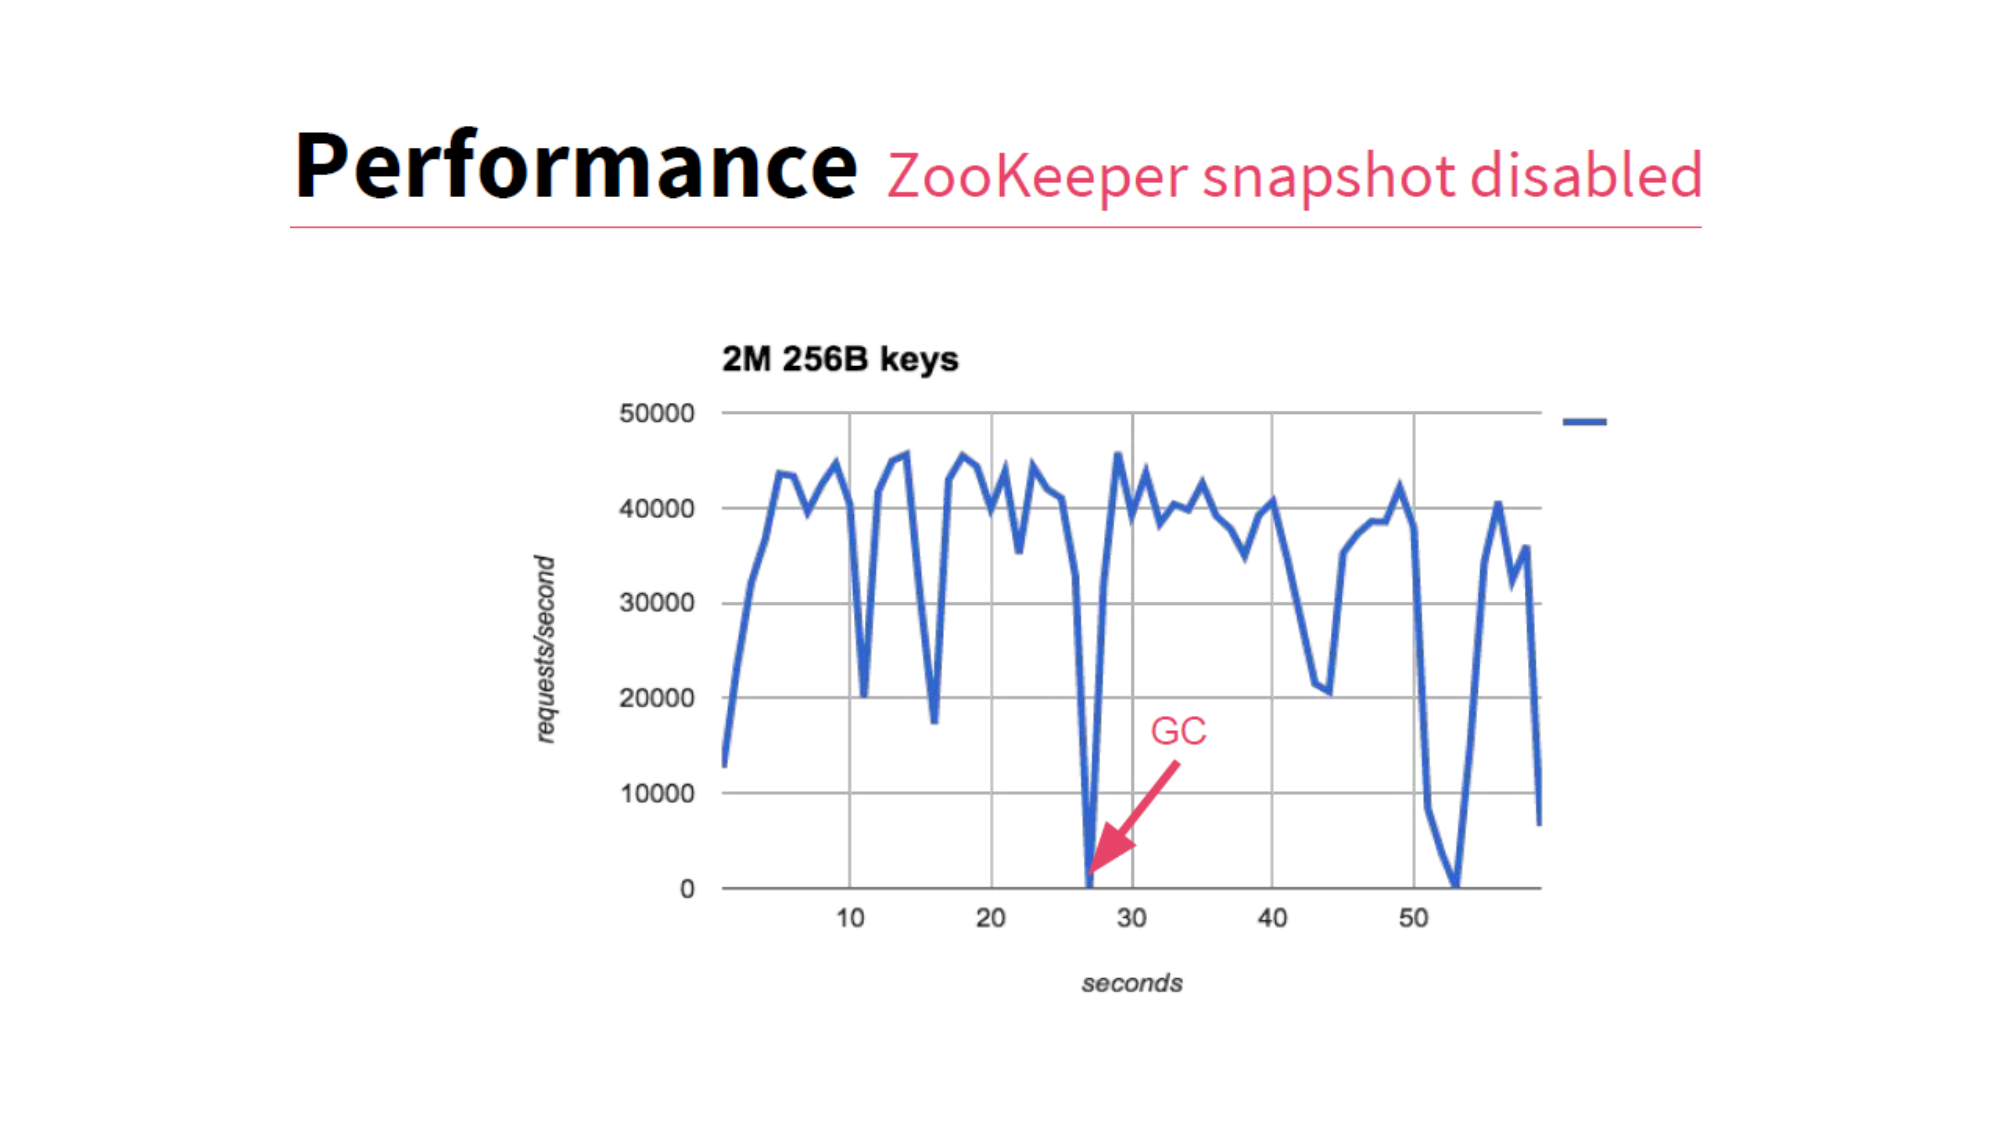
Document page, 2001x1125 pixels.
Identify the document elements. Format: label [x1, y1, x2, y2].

picture [290, 125, 1710, 1000]
